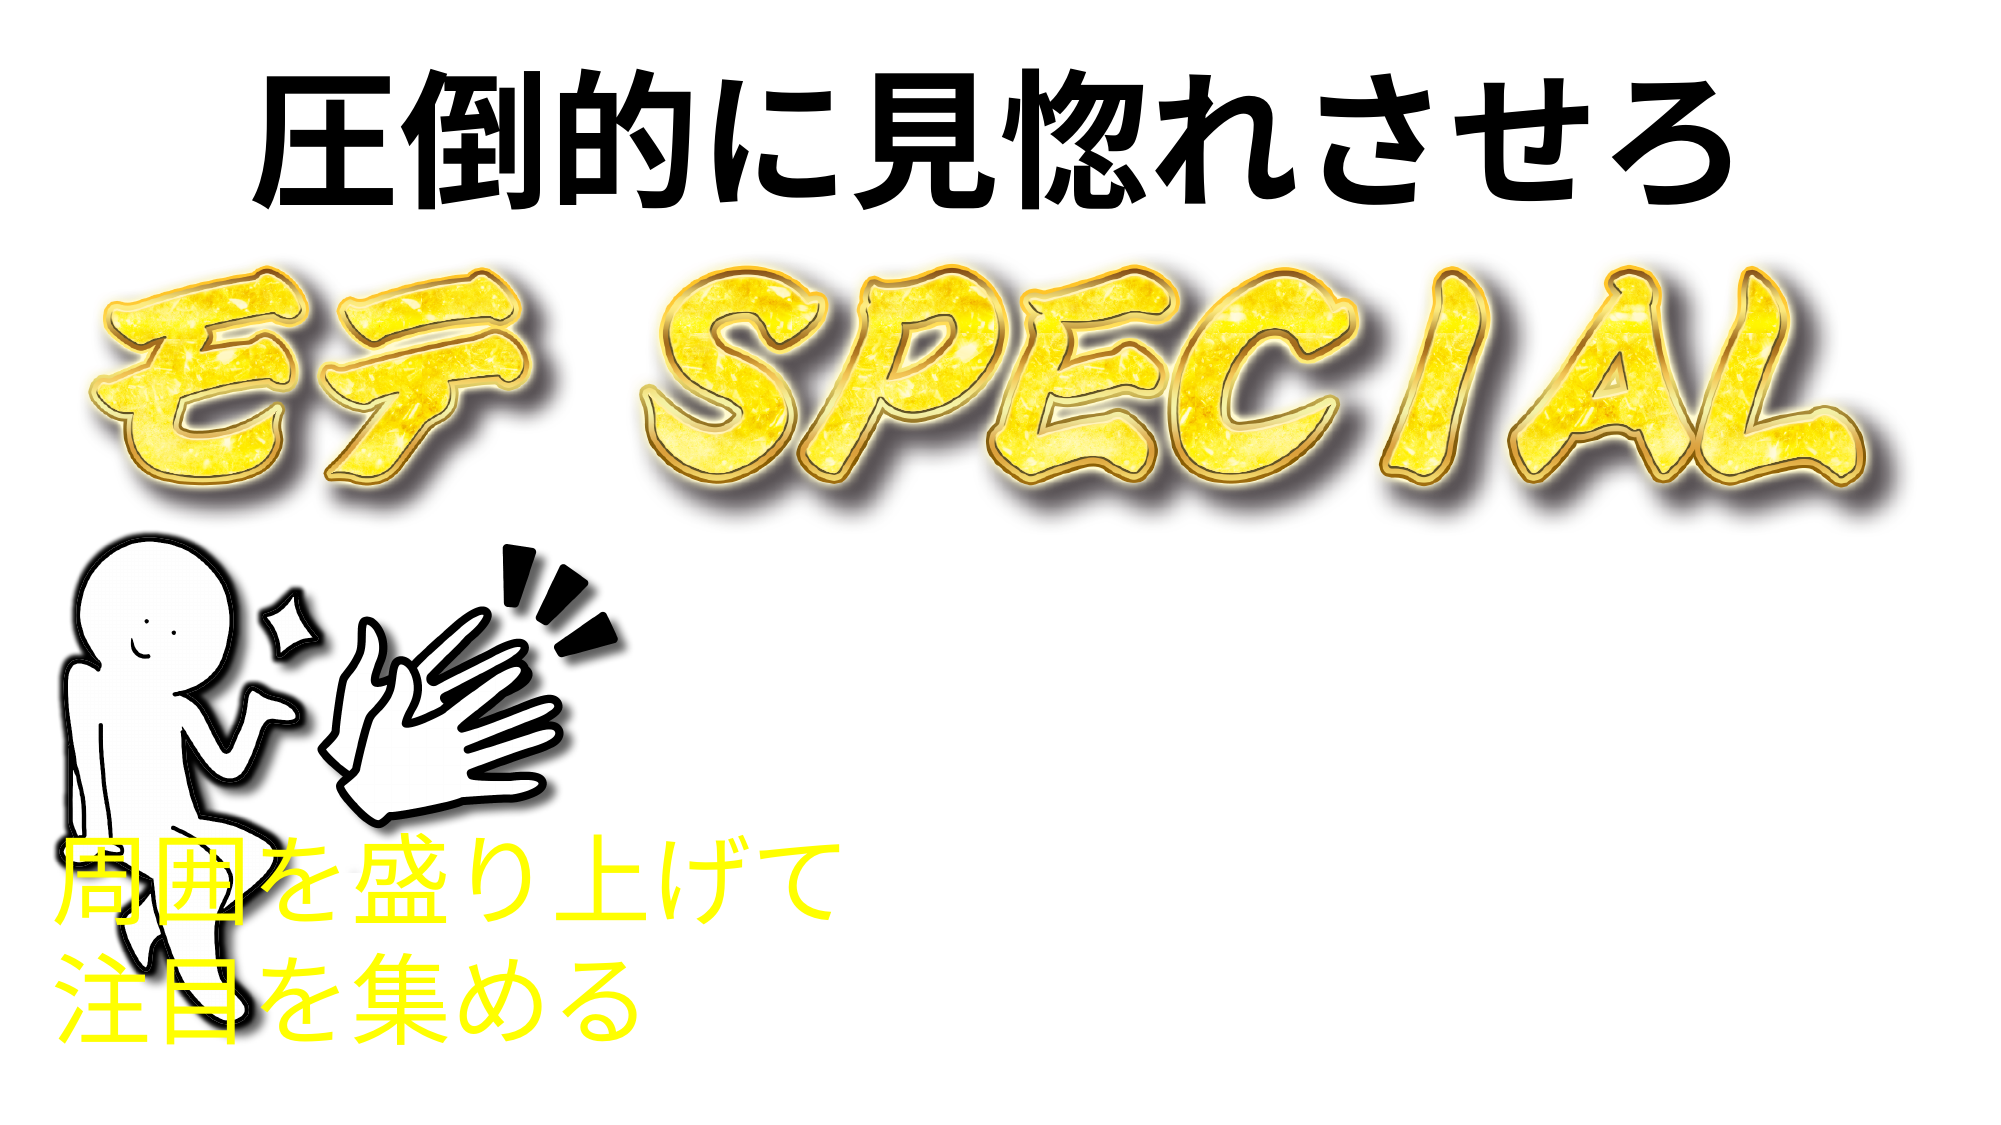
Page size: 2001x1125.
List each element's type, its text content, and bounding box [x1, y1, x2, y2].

text_box 圧倒的に見惚れさせろ [235, 39, 1765, 198]
text_box 周囲を盛り上げて 注目を集める [36, 810, 867, 1065]
picture [0, 168, 1923, 1035]
